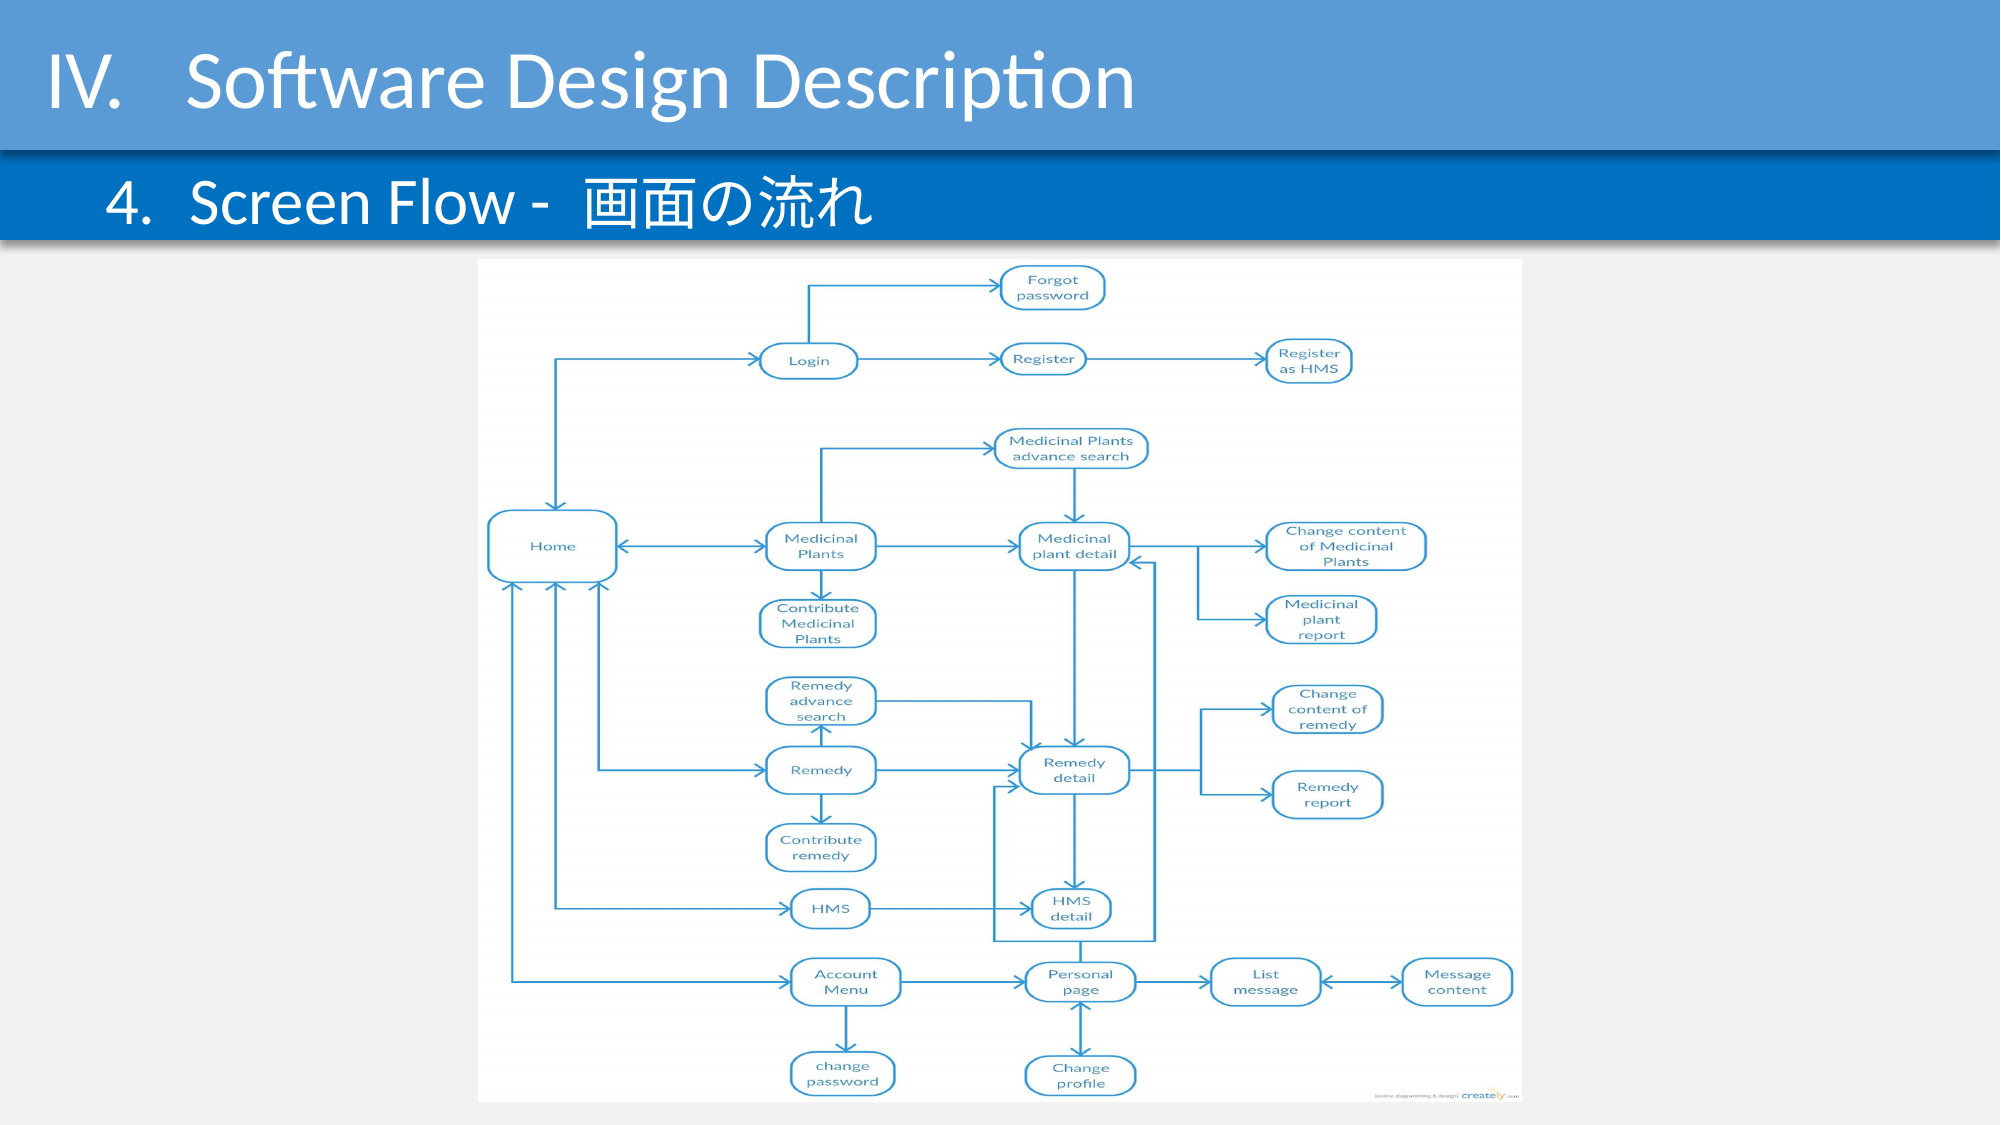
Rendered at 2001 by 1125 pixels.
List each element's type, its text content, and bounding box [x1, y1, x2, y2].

picture [478, 259, 1522, 1102]
text_box Software Design Description [0, 0, 2000, 151]
text_box Screen Flow - 画面の流れ [0, 162, 2000, 241]
